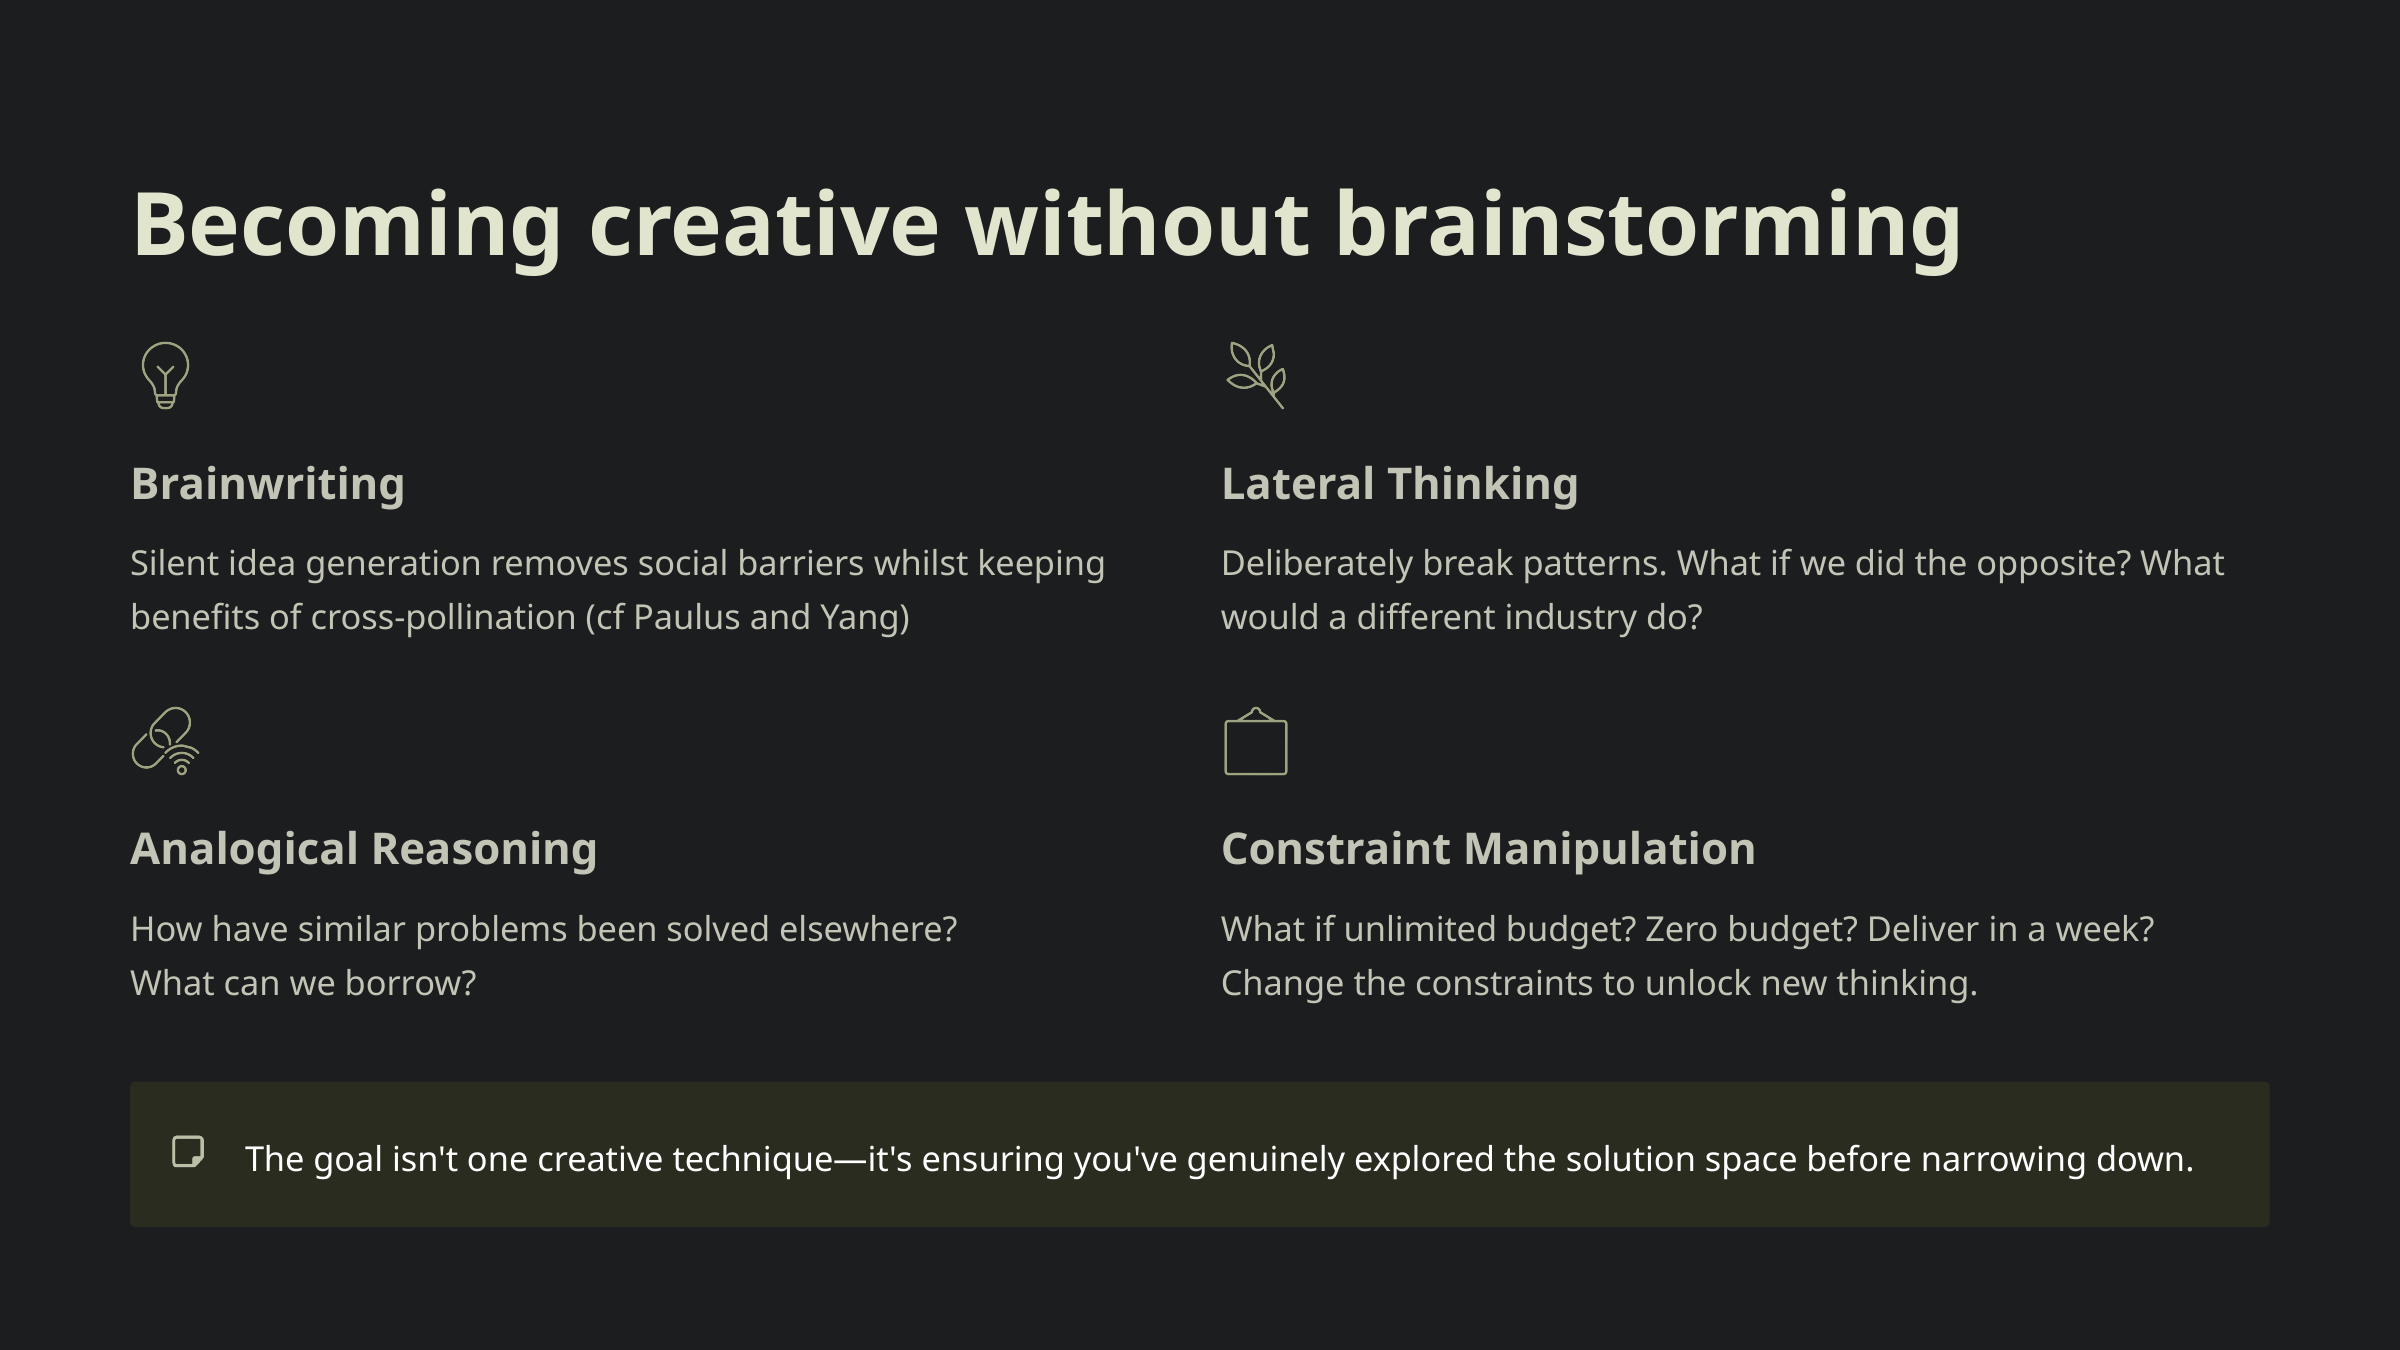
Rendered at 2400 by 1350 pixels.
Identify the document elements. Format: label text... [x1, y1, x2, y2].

text_box Constraint Manipulation [1220, 818, 1716, 874]
text_box Analogical Reasoning [130, 818, 572, 874]
picture [1220, 705, 1292, 777]
text_box Deliberately break patterns. What if we did the opposite? What would a different industry do? [1220, 528, 2270, 639]
picture [165, 1133, 210, 1169]
text_box Brainwriting [130, 453, 572, 509]
text_box How have similar problems been solved elsewhere? What can we borrow? [130, 893, 1179, 1004]
picture [130, 340, 201, 411]
picture [130, 705, 201, 777]
text_box Becoming creative without brainstorming [130, 162, 1808, 274]
text_box Silent idea generation removes social barriers whilst keeping benefits of cross-pollination (cf Paulus and Yang) [130, 528, 1179, 639]
text_box Lateral Thinking [1220, 453, 1663, 509]
text_box The goal isn't one creative technique—it's ensuring you've genuinely explored the solution space before narrowing down. [245, 1123, 2235, 1180]
text_box What if unlimited budget? Zero budget? Deliver in a week? Change the constraints to unlock new thinking. [1220, 893, 2270, 1004]
text_box [130, 1081, 2270, 1227]
picture [1220, 340, 1292, 411]
